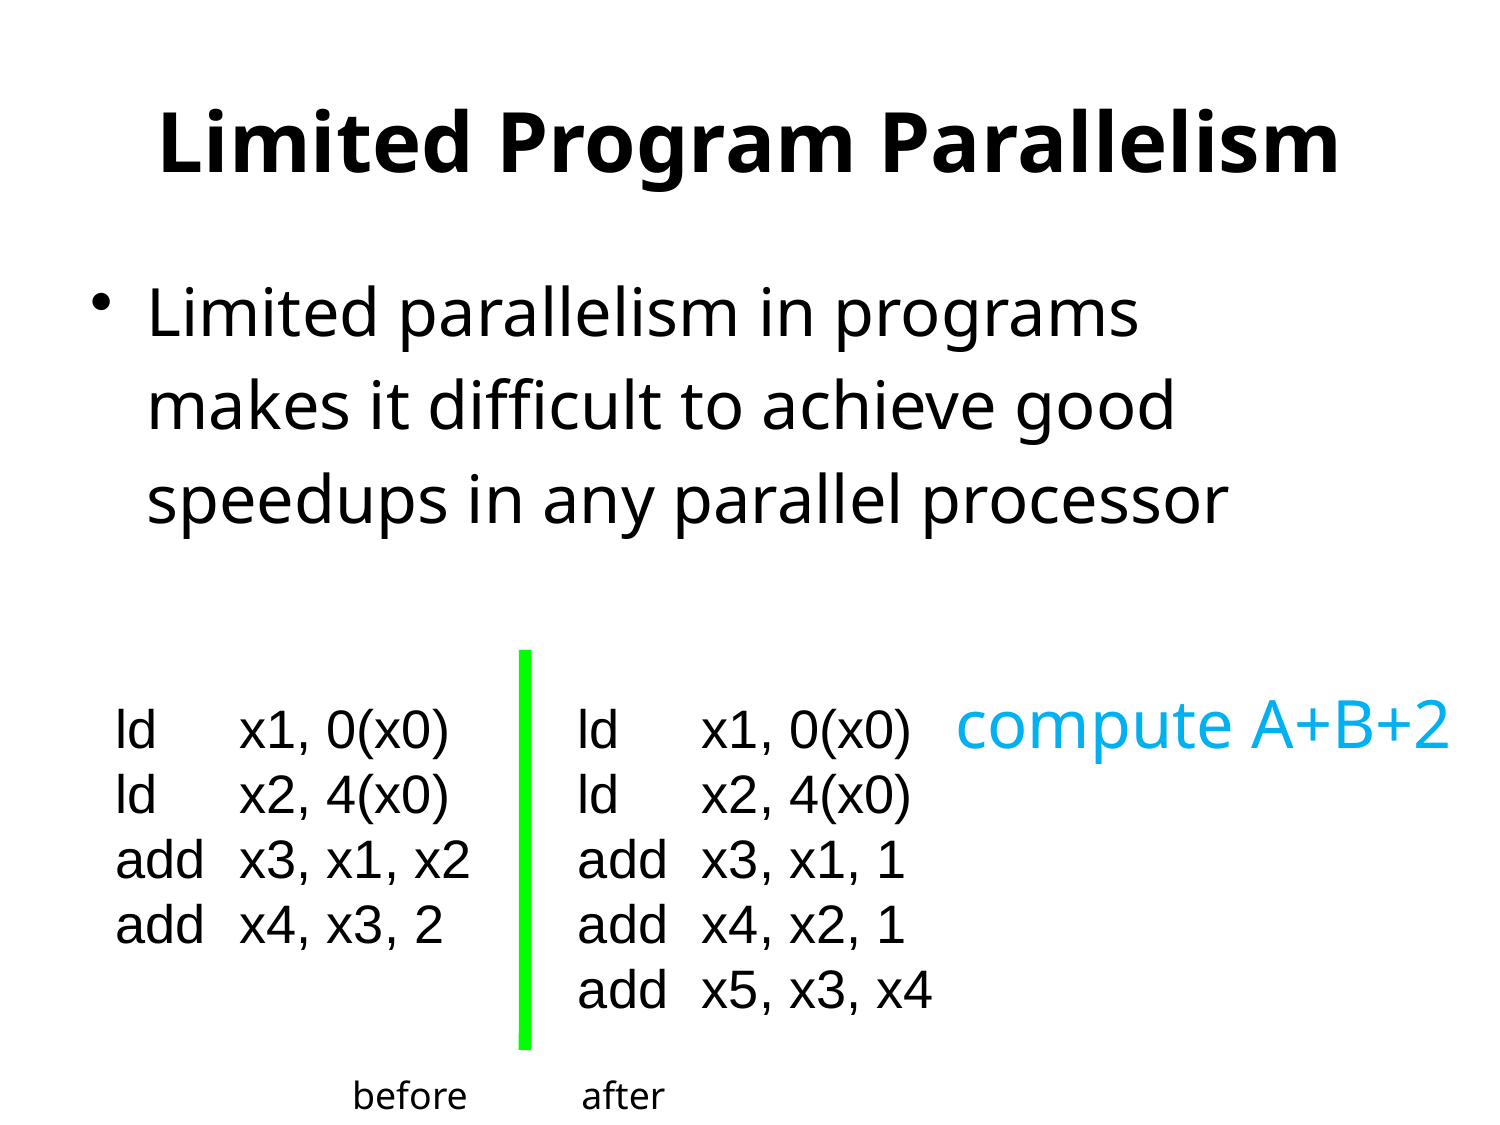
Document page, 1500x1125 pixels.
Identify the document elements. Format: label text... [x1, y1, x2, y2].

list Limited parallelism in programs makes it difficult to achieve good speedups in any parallel processor [75, 262, 1500, 1125]
text_box compute A+B+2 [940, 674, 1468, 770]
text_box x1, 0(x0) x2, 4(x0) x3, x1, x2 x4, x3, 2 [224, 687, 488, 963]
text_box after [566, 1064, 681, 1124]
text_box ld ld add add [100, 687, 222, 963]
title Limited Program Parallelism [0, 45, 1500, 233]
text_box before [337, 1064, 483, 1124]
text_box x1, 0(x0) x2, 4(x0) x3, x1, 1 x4, x2, 1 x5, x3, x4 [686, 687, 1000, 1027]
text_box ld ld add add add [563, 860, 684, 1027]
text_box ld ld add add add [563, 687, 684, 848]
